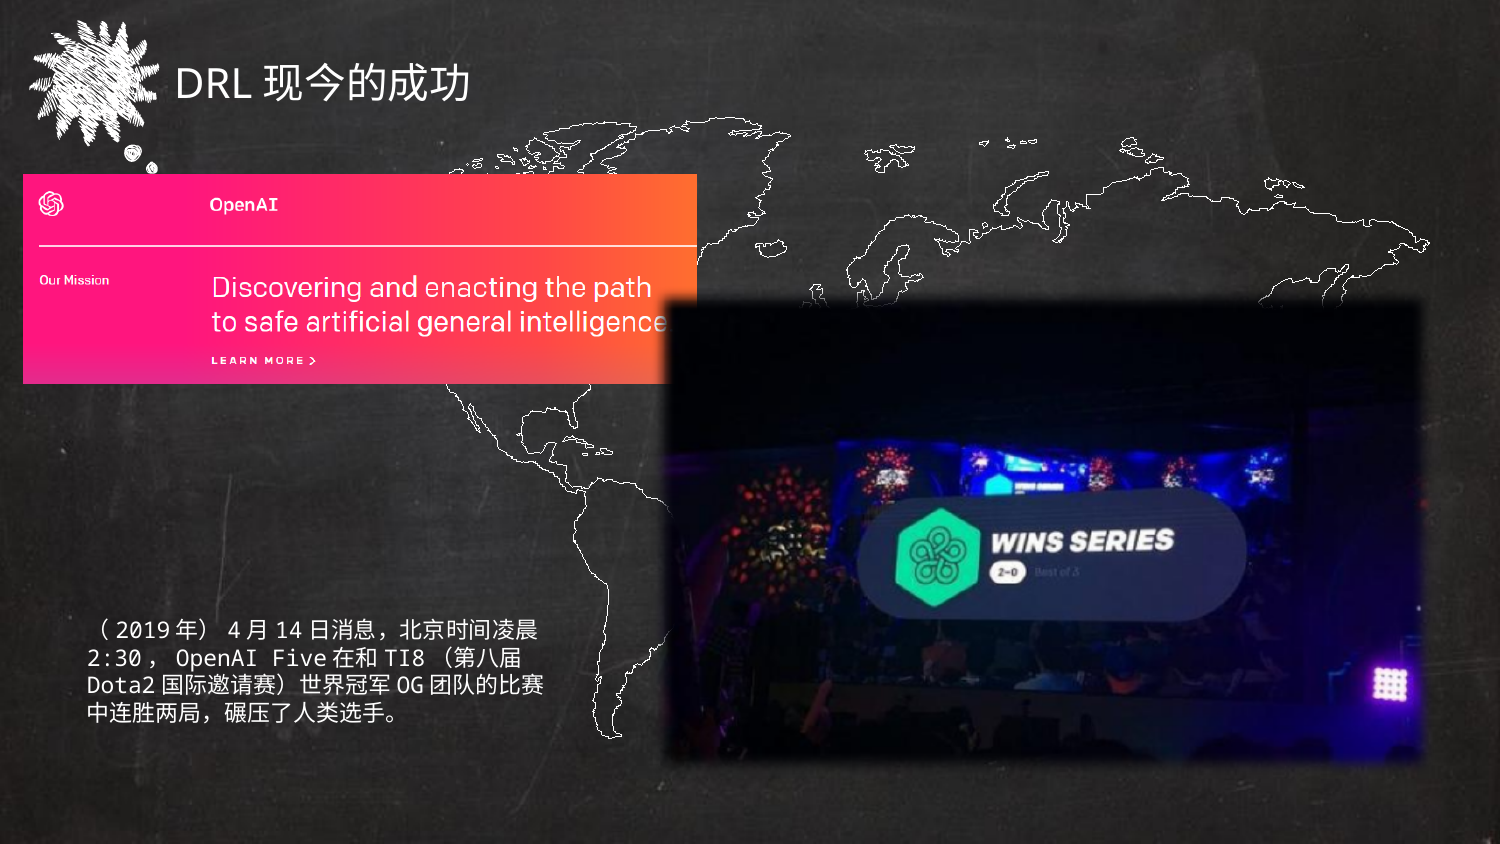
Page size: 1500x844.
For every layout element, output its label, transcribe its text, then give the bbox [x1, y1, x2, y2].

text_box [300, 116, 1430, 284]
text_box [29, 19, 160, 173]
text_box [300, 393, 646, 740]
picture [0, 0, 1500, 844]
text_box （2019年）4月14日消息，北京时间凌晨2:30，OpenAI Five在和TI8（第八届Dota2国际邀请赛）世界冠军OG团队的比赛中连胜两局，碾压了人类选手。 [72, 608, 295, 733]
text_box DRL现今的成功 [163, 49, 561, 114]
